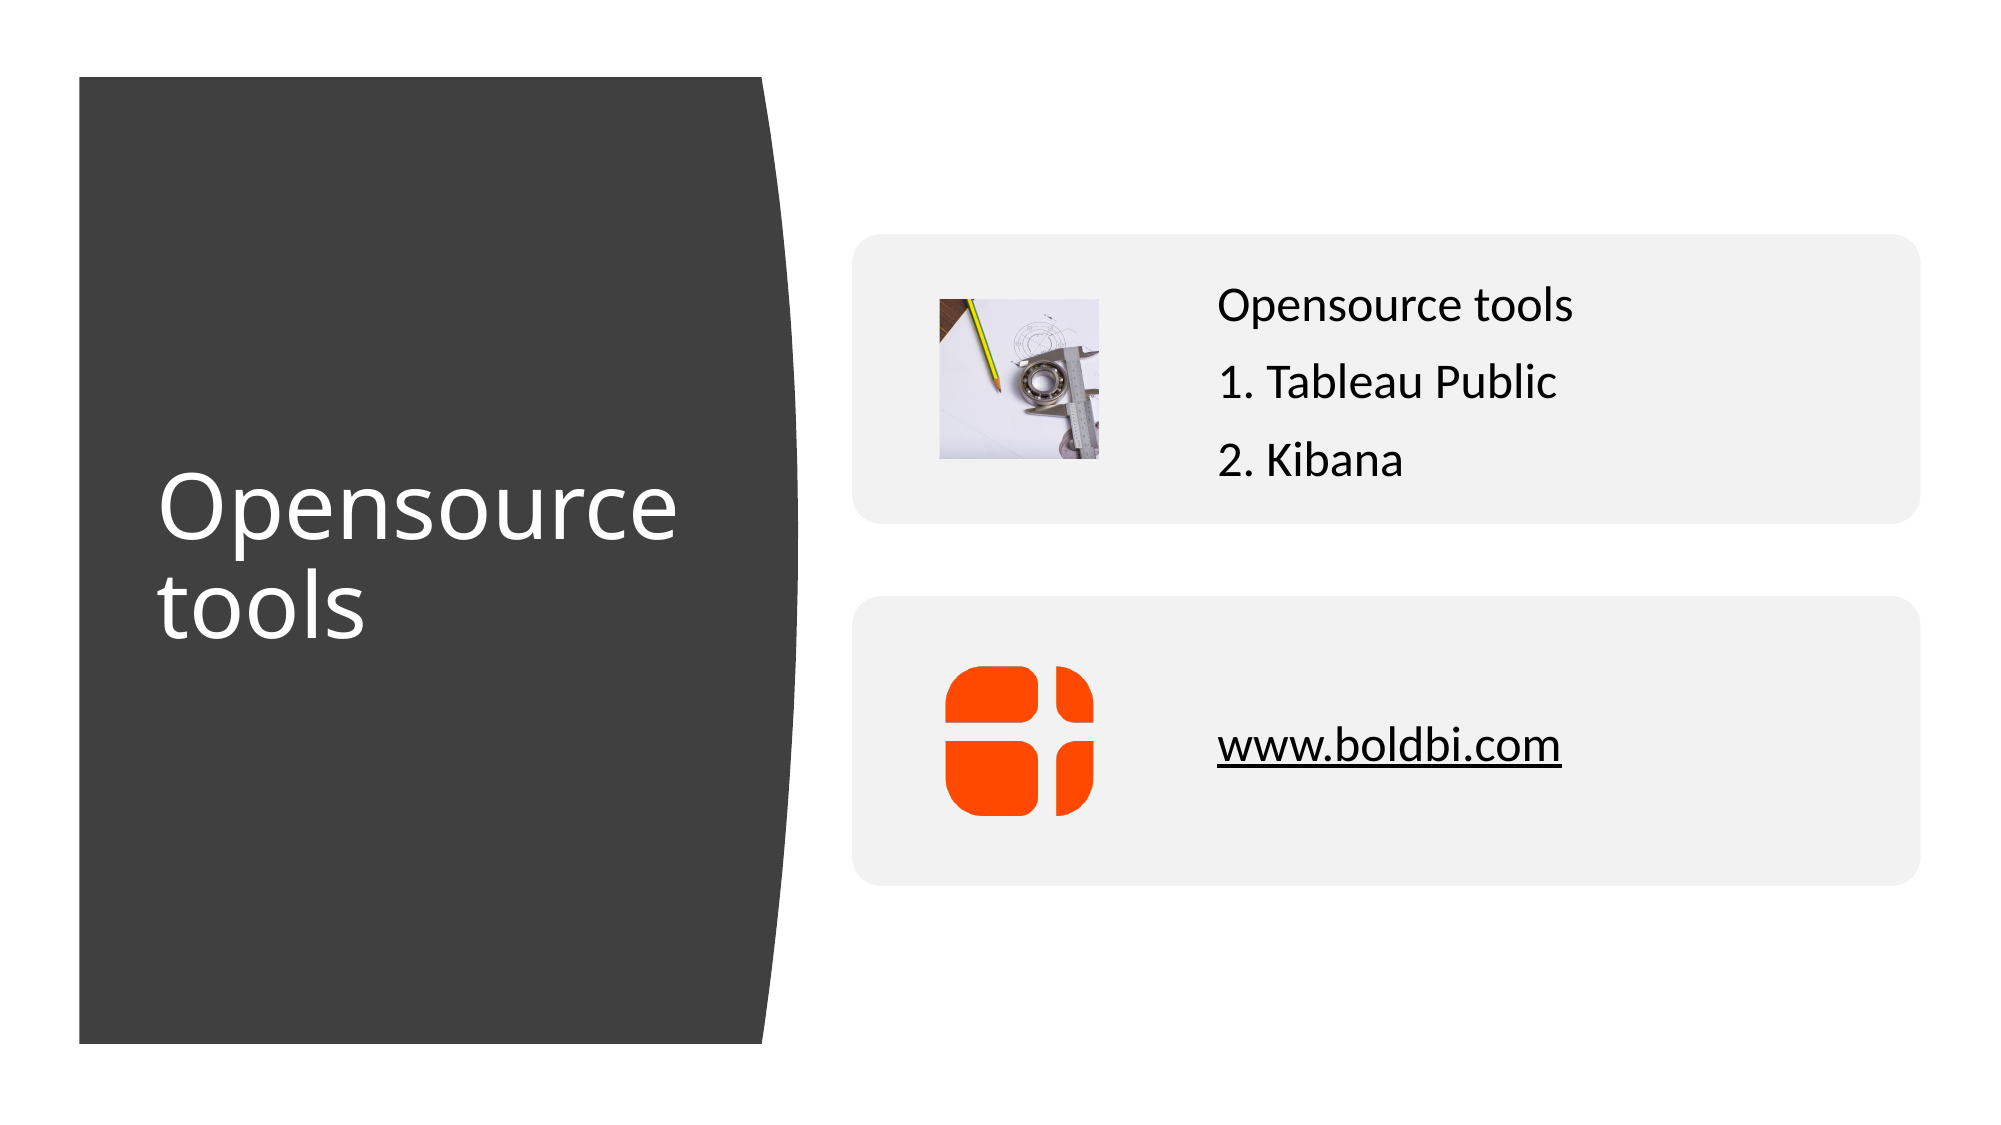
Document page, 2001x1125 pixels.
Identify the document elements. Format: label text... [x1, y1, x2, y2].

text_box [78, 76, 800, 1045]
title Opensource tools [141, 166, 702, 953]
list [852, 77, 1921, 1043]
